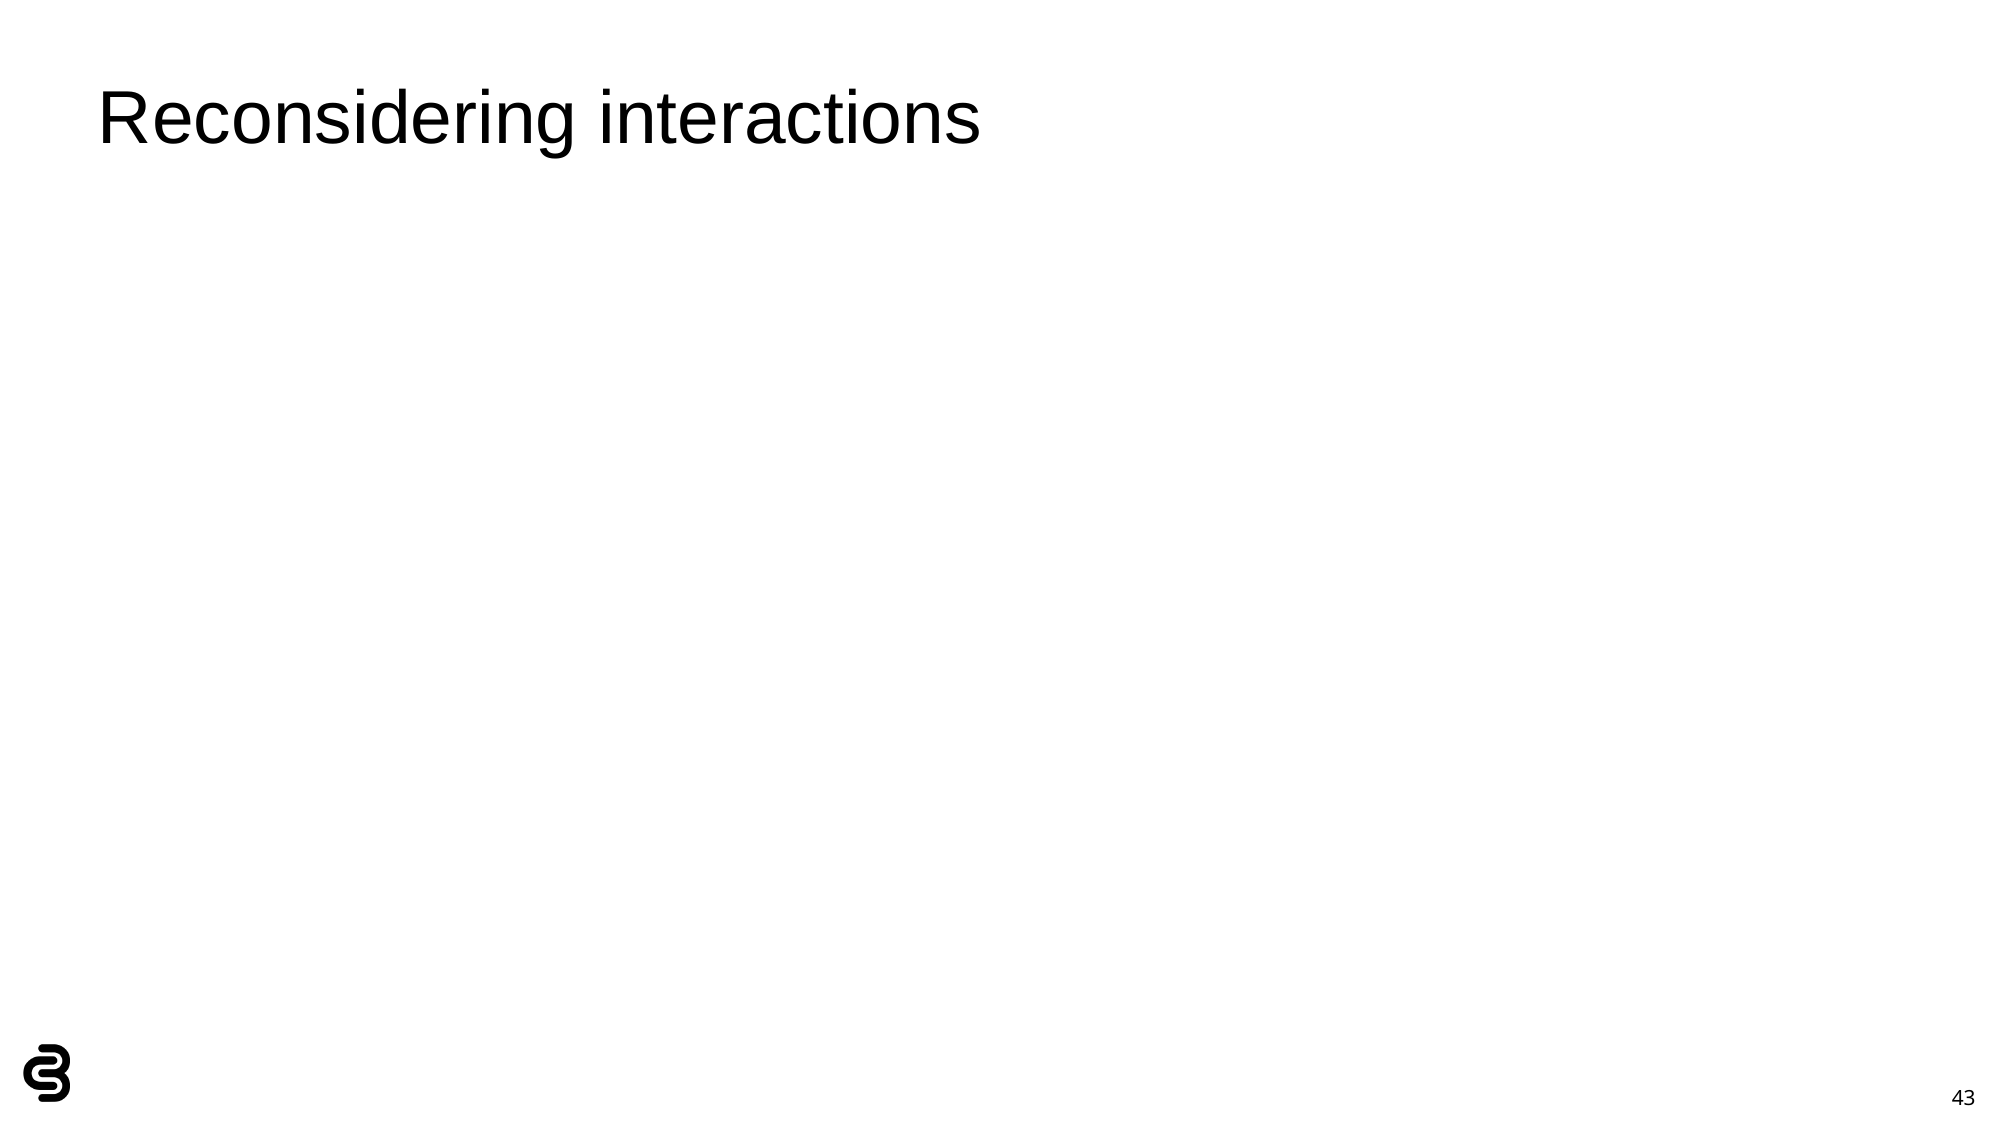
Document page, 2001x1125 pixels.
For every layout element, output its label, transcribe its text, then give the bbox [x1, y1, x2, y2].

picture [23, 1044, 70, 1102]
title Reconsidering interactions [82, 48, 1936, 191]
